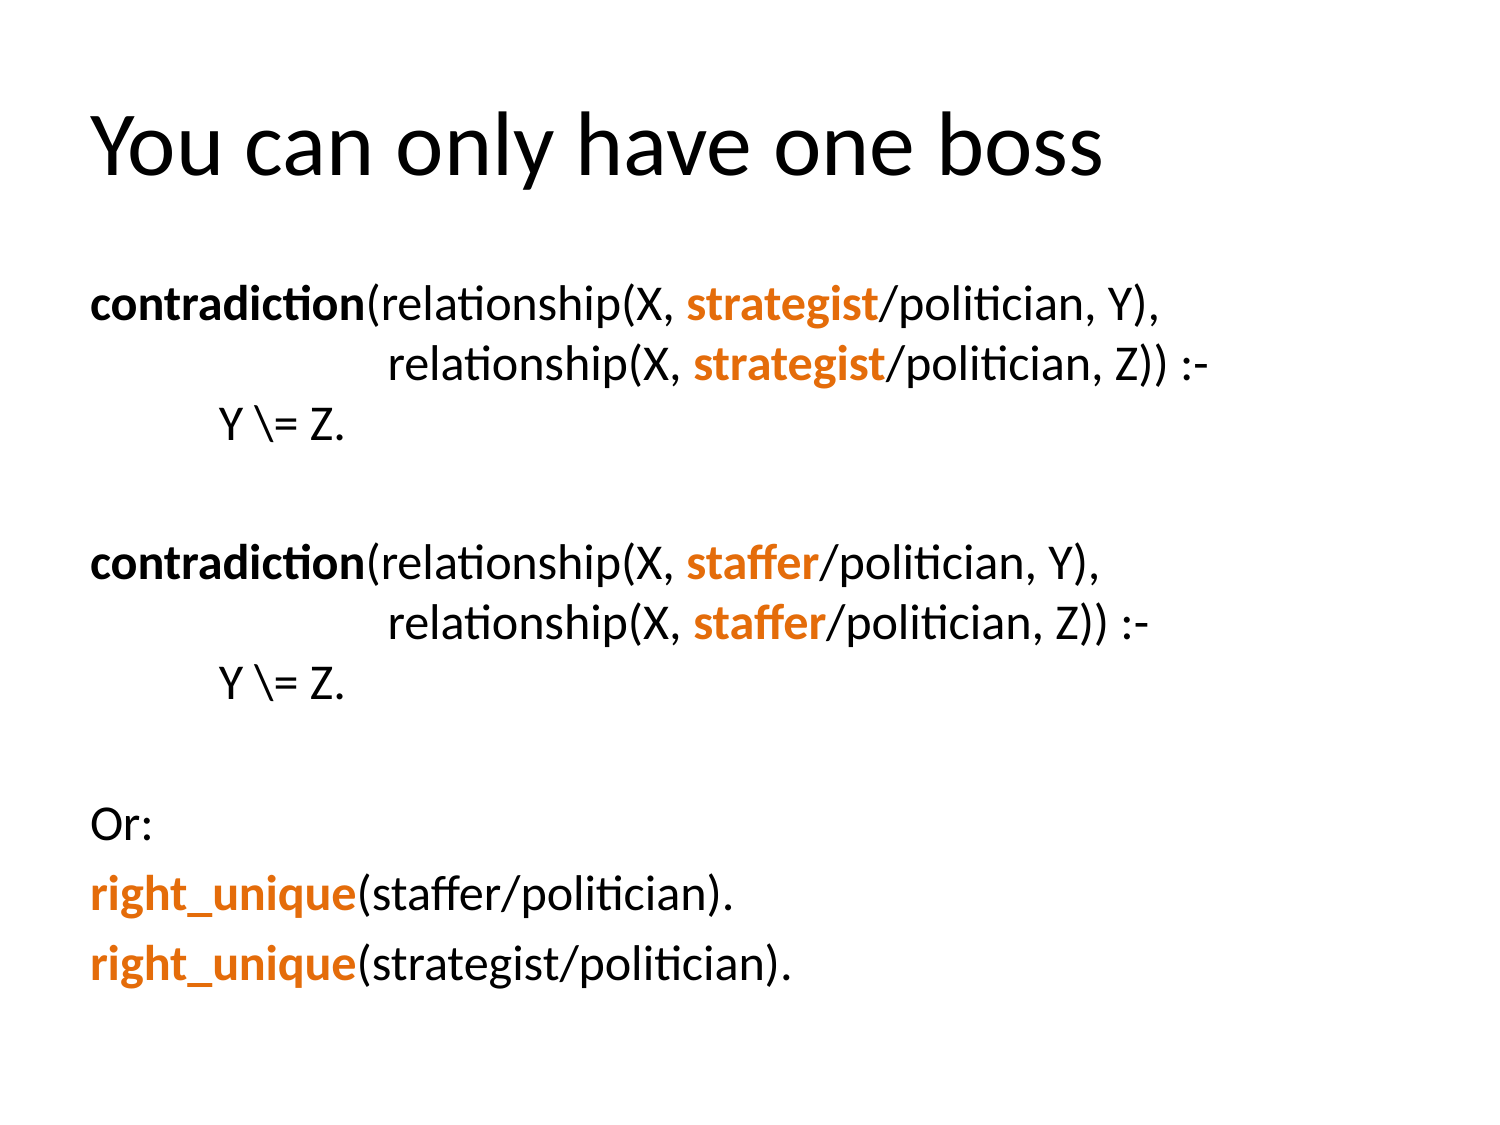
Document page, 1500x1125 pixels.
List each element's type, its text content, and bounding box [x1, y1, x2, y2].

list contradiction(relationship(X, strategist/politician, Y), relationship(X, strategist/politician, Z)) :- Y \= Z. contradiction(relationship(X, staffer/politician, Y), relationship(X, staffer/politician, Z)) :- Y \= Z. Or: right_unique(staffer/politician). right_unique(strategist/politician). [75, 262, 1488, 1005]
title You can only have one boss [75, 45, 1425, 233]
